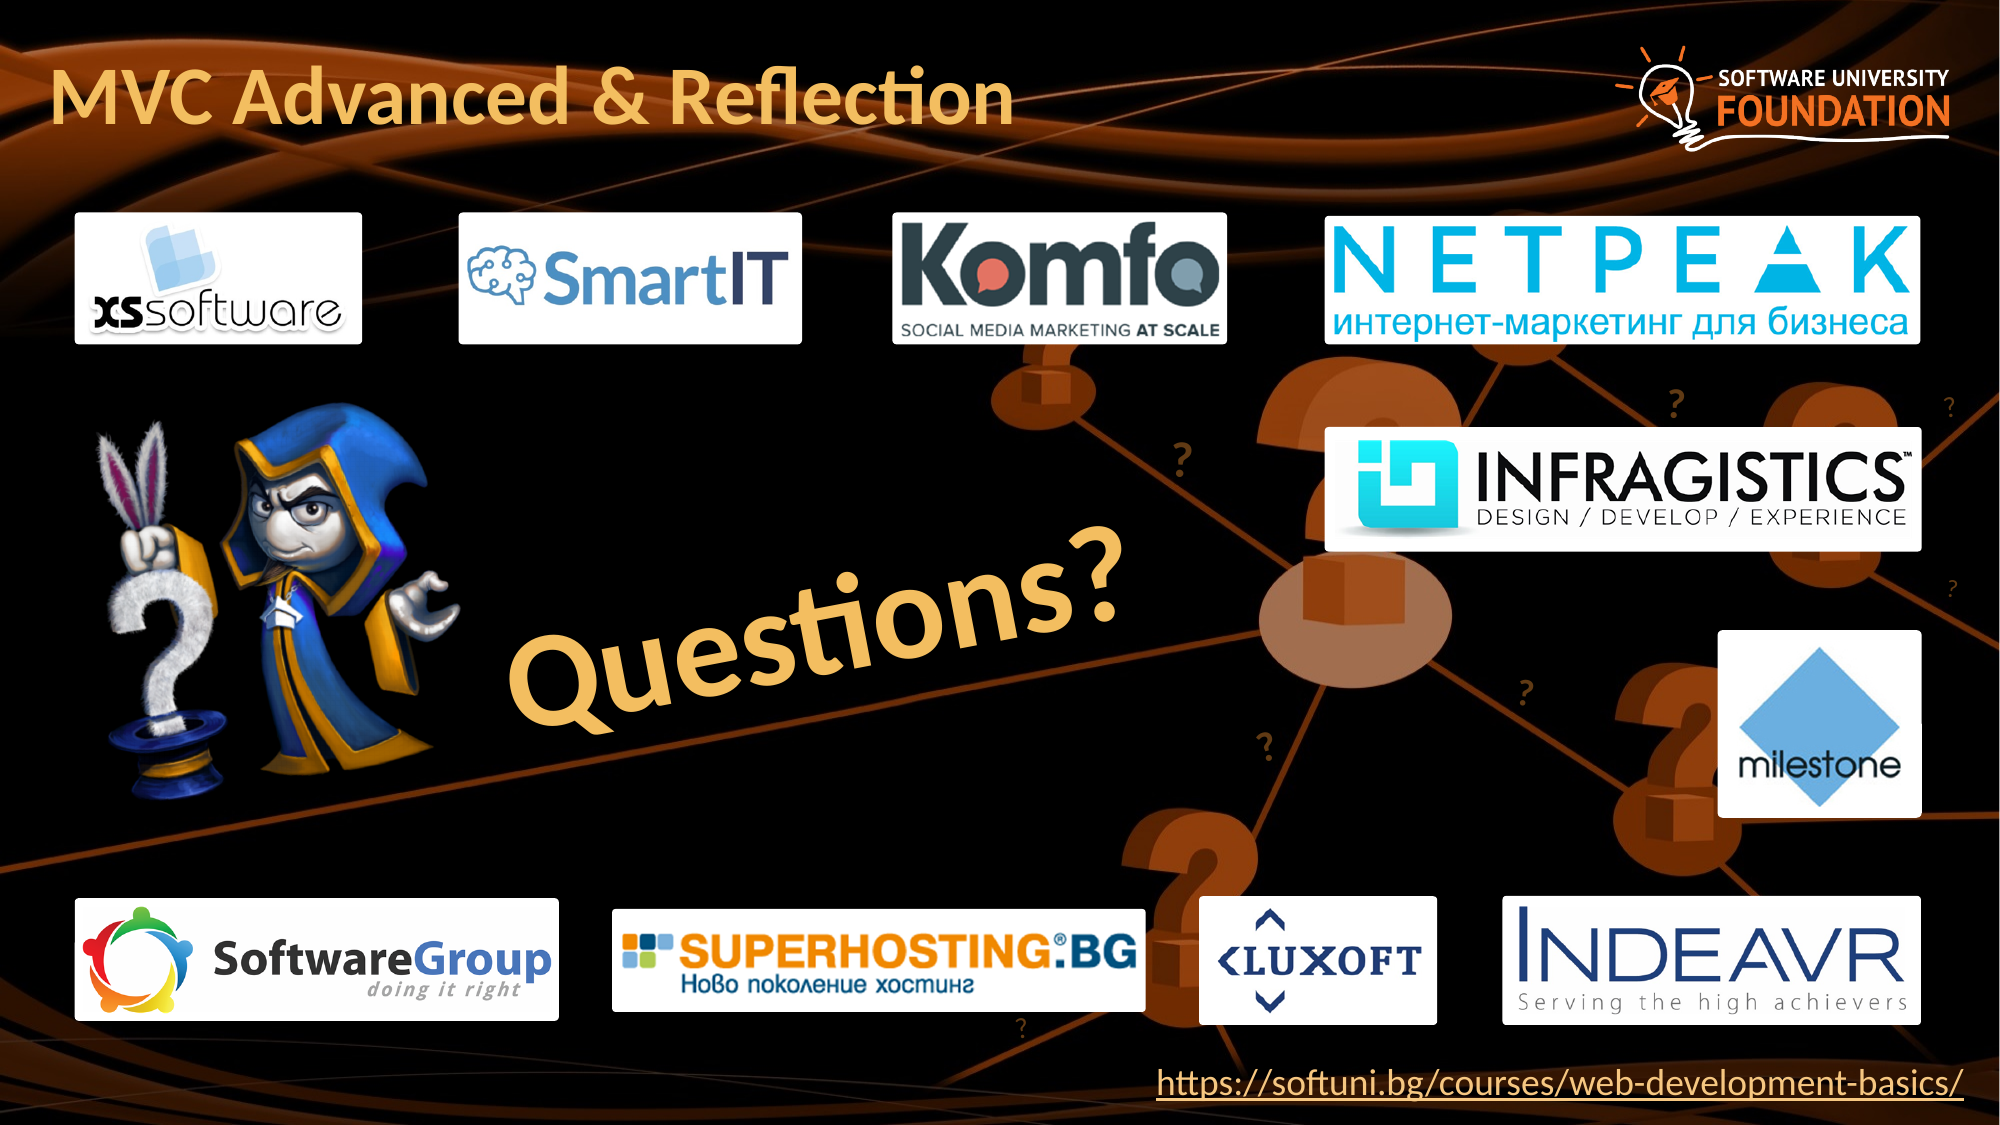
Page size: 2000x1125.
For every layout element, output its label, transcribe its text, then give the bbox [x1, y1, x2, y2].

title MVC Advanced & Reflection [30, 6, 1602, 189]
list https://softuni.bg/courses/web-development-basics/ [250, 1050, 1971, 1125]
picture [0, 0, 2000, 1125]
